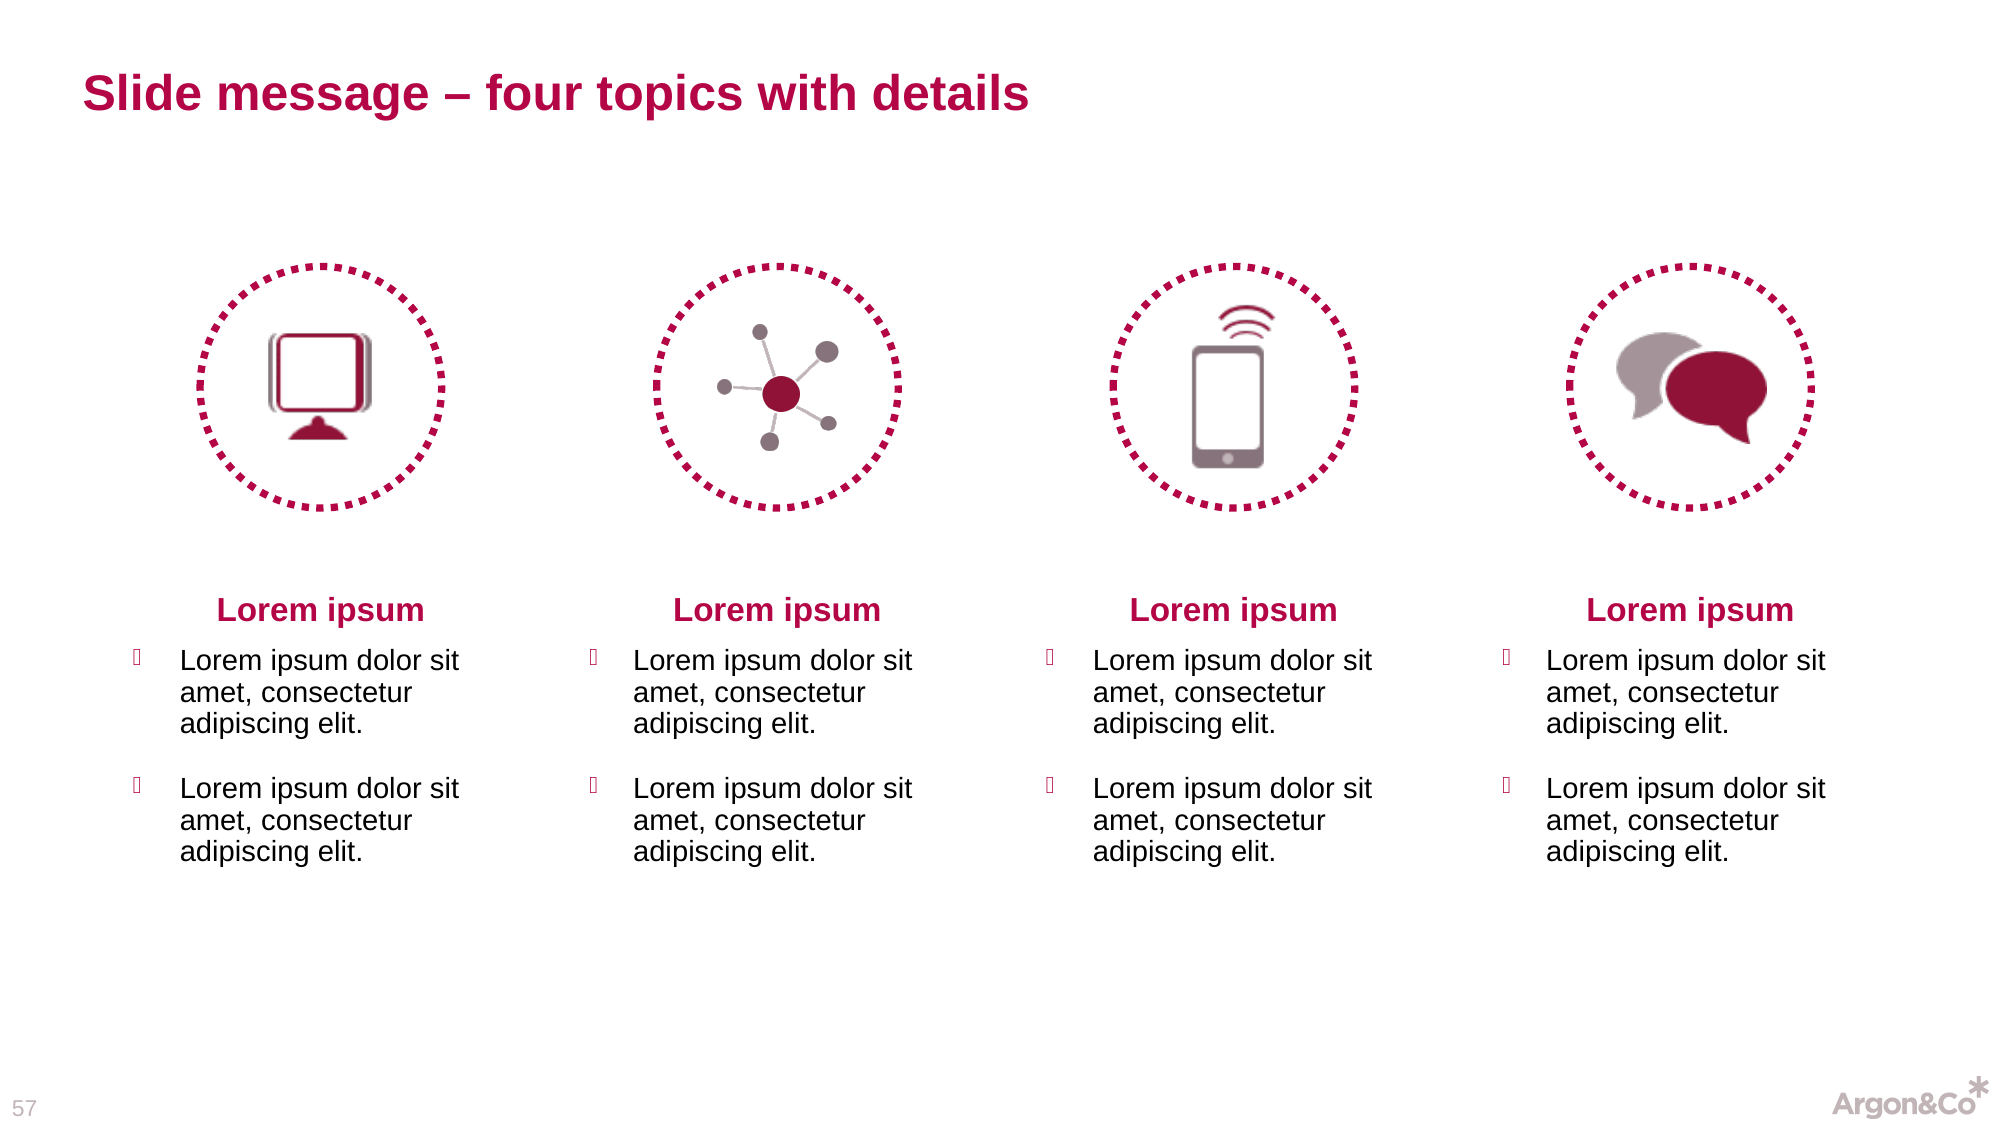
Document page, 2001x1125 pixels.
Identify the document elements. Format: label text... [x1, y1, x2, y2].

text_box [654, 264, 901, 511]
picture [264, 329, 376, 445]
text_box Lorem ipsum dolor sit amet, consectetur adipiscing elit. Lorem ipsum dolor sit amet, consectetur adipiscing elit. [116, 637, 526, 945]
title Slide message – four topics with details [70, 51, 1932, 129]
picture [716, 323, 839, 451]
text_box Lorem ipsum dolor sit amet, consectetur adipiscing elit. Lorem ipsum dolor sit amet, consectetur adipiscing elit. [1029, 637, 1439, 945]
text_box [197, 264, 444, 511]
text_box [1567, 264, 1814, 511]
text_box Lorem ipsum [1497, 584, 1884, 640]
picture [1189, 301, 1279, 473]
picture [1613, 330, 1768, 445]
text_box Lorem ipsum [584, 584, 971, 640]
text_box Lorem ipsum dolor sit amet, consectetur adipiscing elit. Lorem ipsum dolor sit amet, consectetur adipiscing elit. [573, 637, 982, 945]
text_box Lorem ipsum dolor sit amet, consectetur adipiscing elit. Lorem ipsum dolor sit amet, consectetur adipiscing elit. [1486, 637, 1895, 945]
picture [1832, 1076, 1989, 1119]
text_box Lorem ipsum [128, 584, 514, 640]
text_box [1111, 264, 1357, 511]
text_box Lorem ipsum [1041, 584, 1427, 640]
